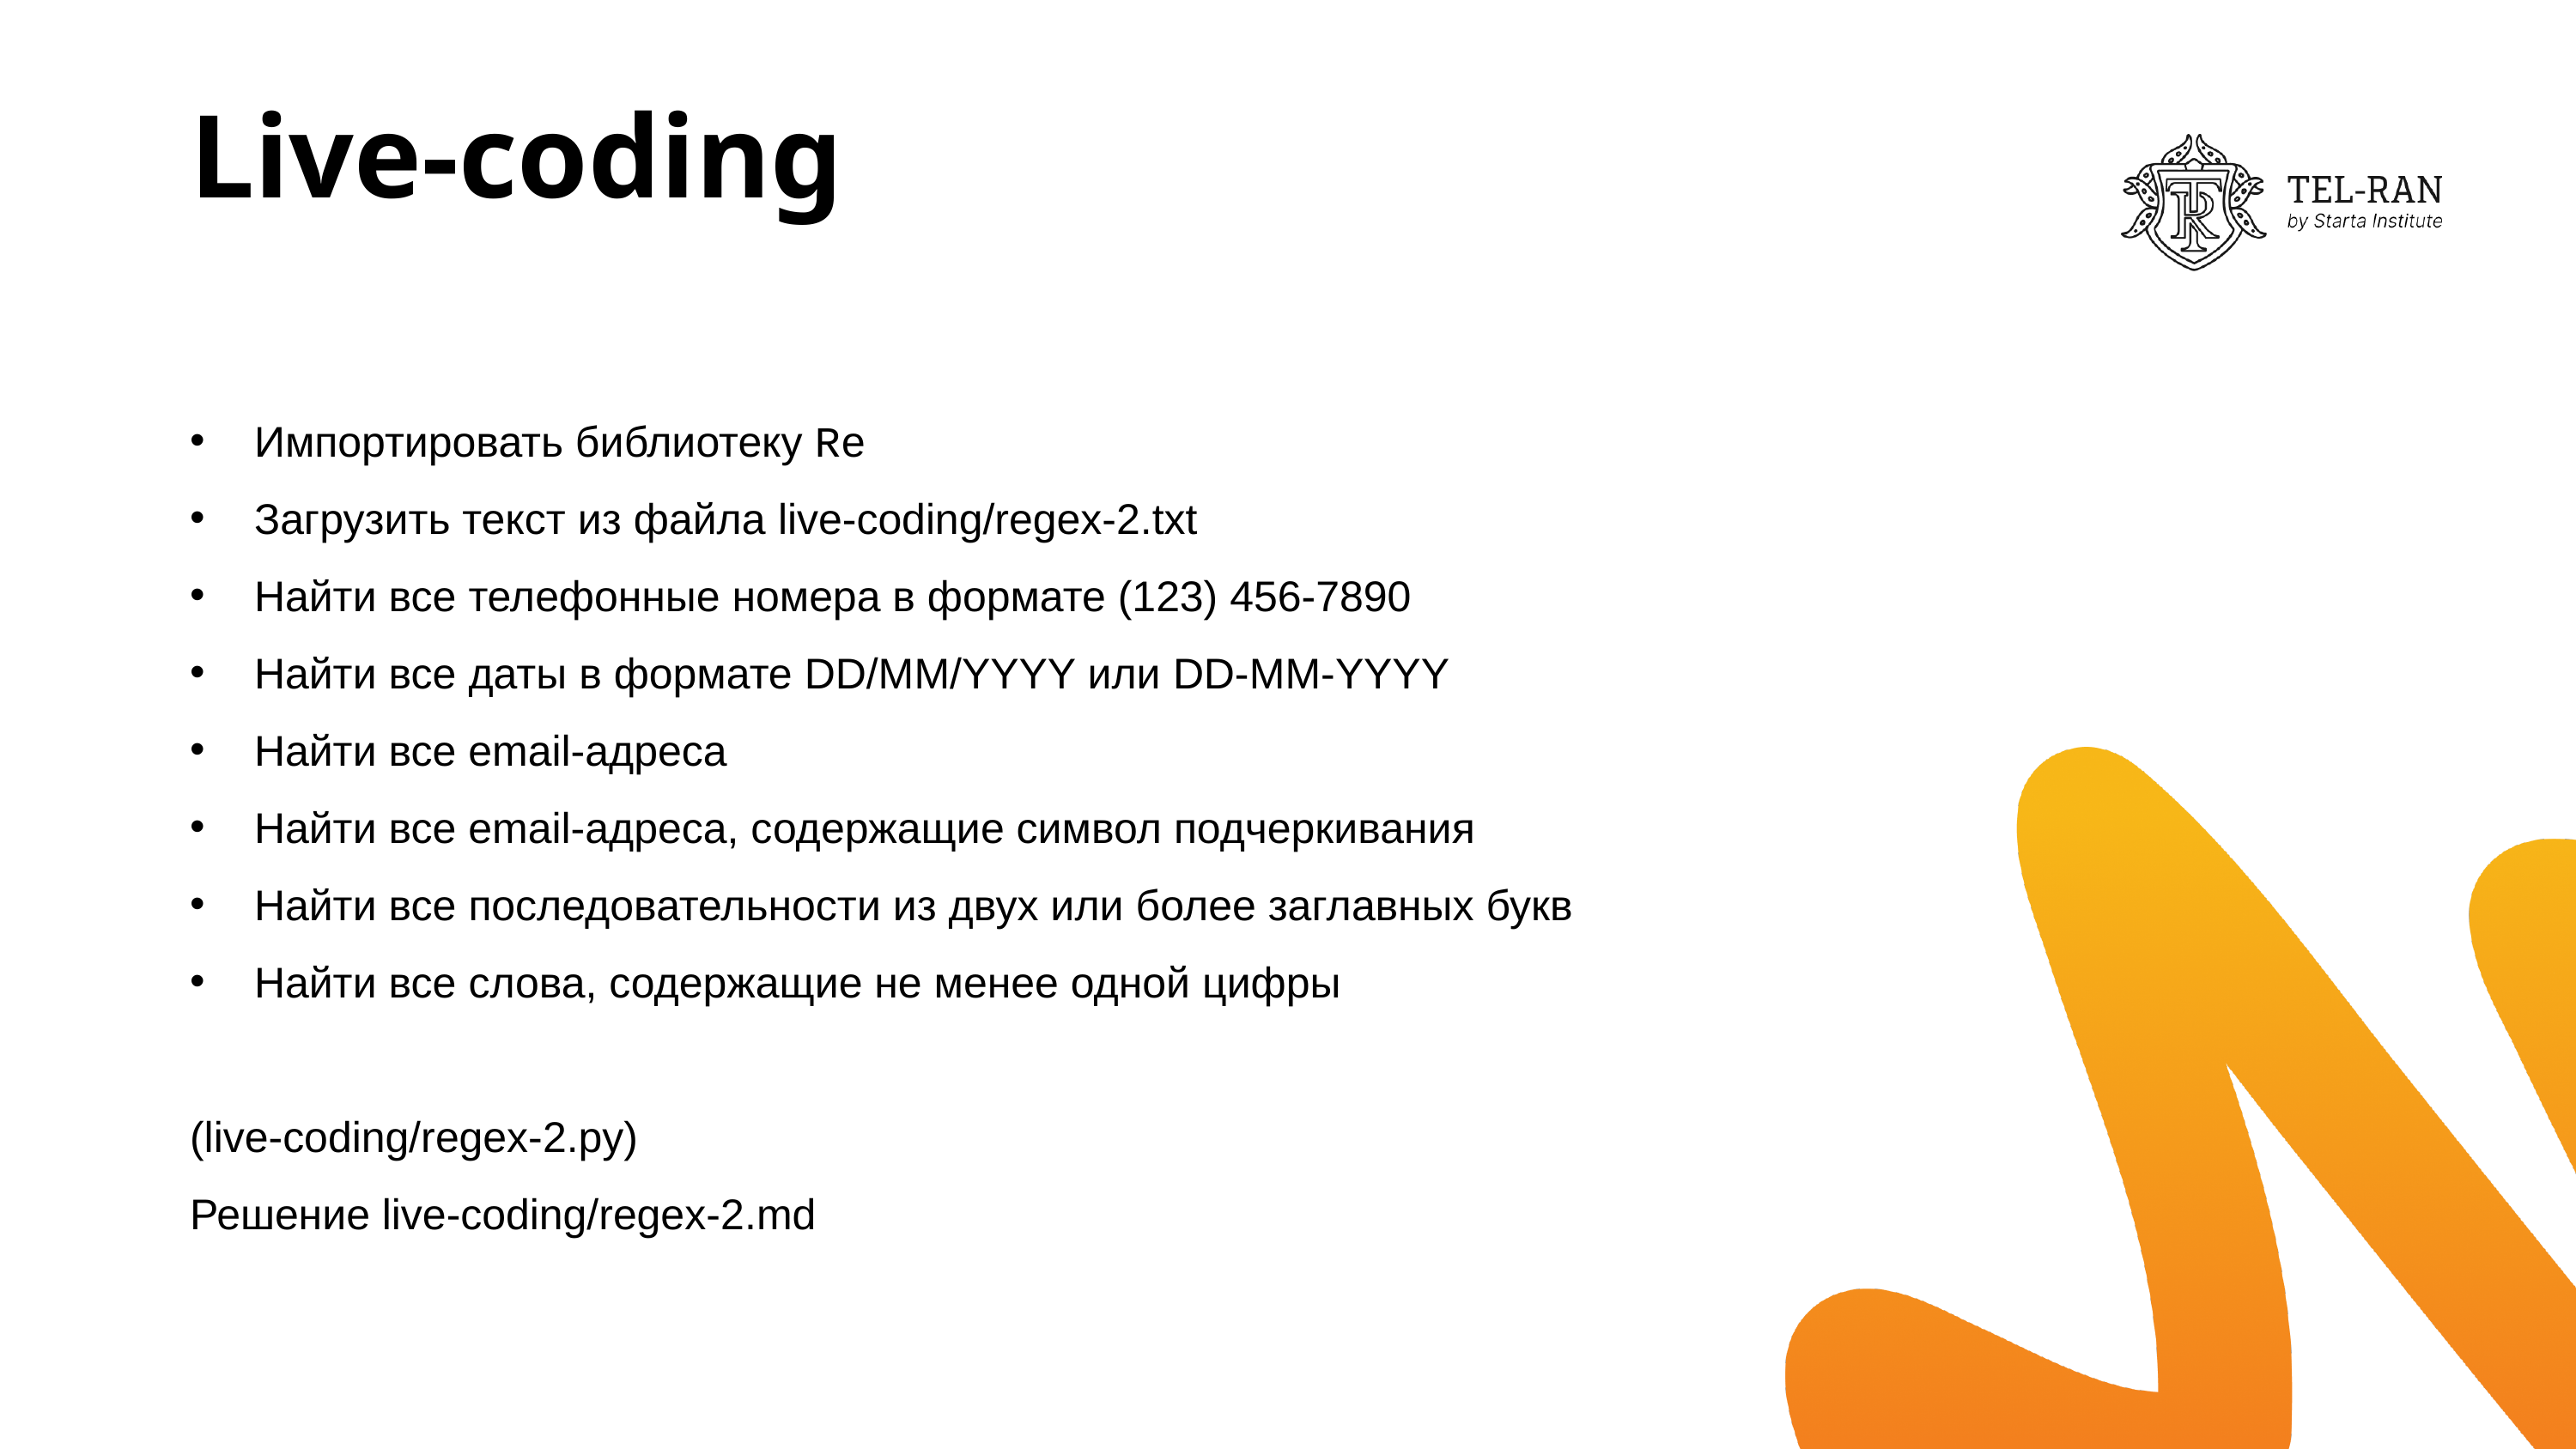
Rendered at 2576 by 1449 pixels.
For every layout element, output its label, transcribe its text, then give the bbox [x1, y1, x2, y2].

picture [2121, 134, 2442, 271]
text_box Импортировать библиотеку Re Загрузить текст из файла live-coding/regex-2.txt Найти все телефонные номера в формате (123) 456-7890 Найти все даты в формате DD/MM/YYYY или DD-MM-YYYY Найти все email-адреса Найти все email-адреса, содержащие символ подчеркивания Найти все последовательности из двух или более заглавных букв Найти все слова, содержащие не менее одной цифры (live-coding/regex-2.py) Решение live-coding/regex-2.md [177, 382, 2537, 1245]
picture [1620, 747, 2576, 1449]
title Live-coding [177, 76, 2107, 358]
